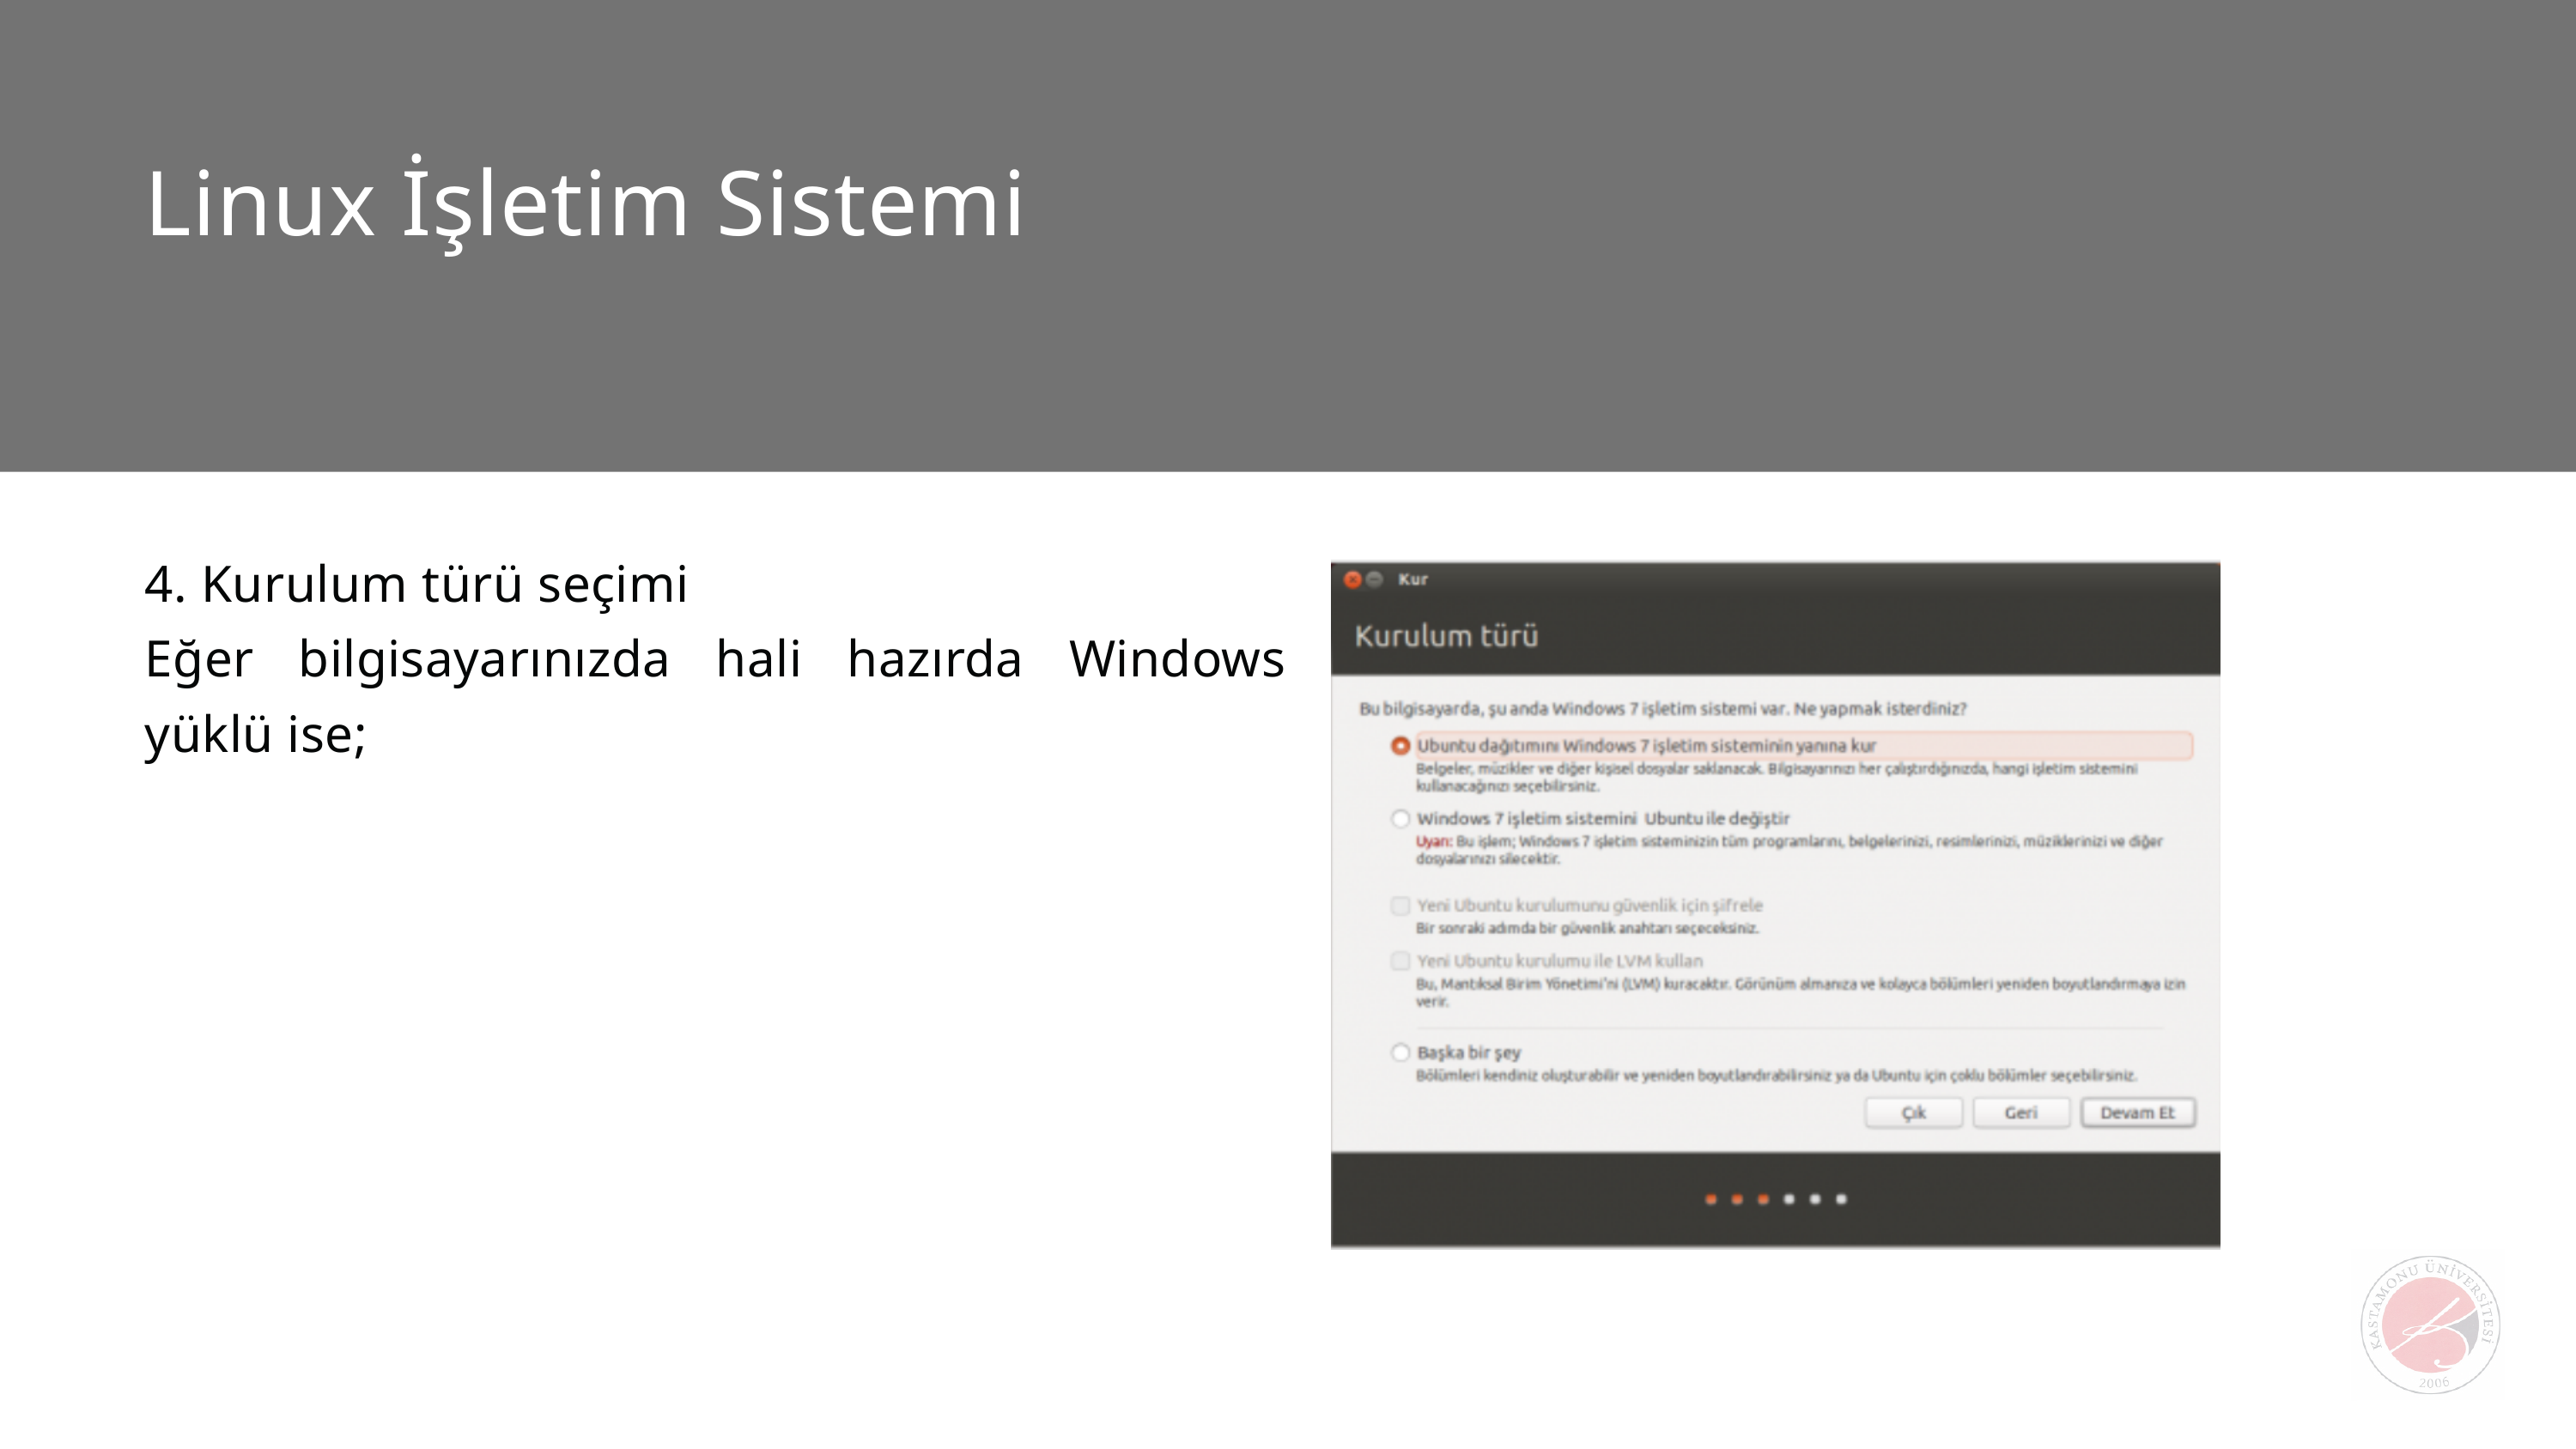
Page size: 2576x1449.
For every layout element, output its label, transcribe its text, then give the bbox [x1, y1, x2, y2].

text_box 4. Kurulum türü seçimi Eğer bilgisayarınızda hali hazırda Windows yüklü ise; [144, 537, 1289, 762]
picture [1331, 559, 2221, 1250]
picture [2350, 1249, 2512, 1405]
text_box Linux İşletim Sistemi [144, 146, 1312, 254]
text_box [0, 0, 2576, 472]
